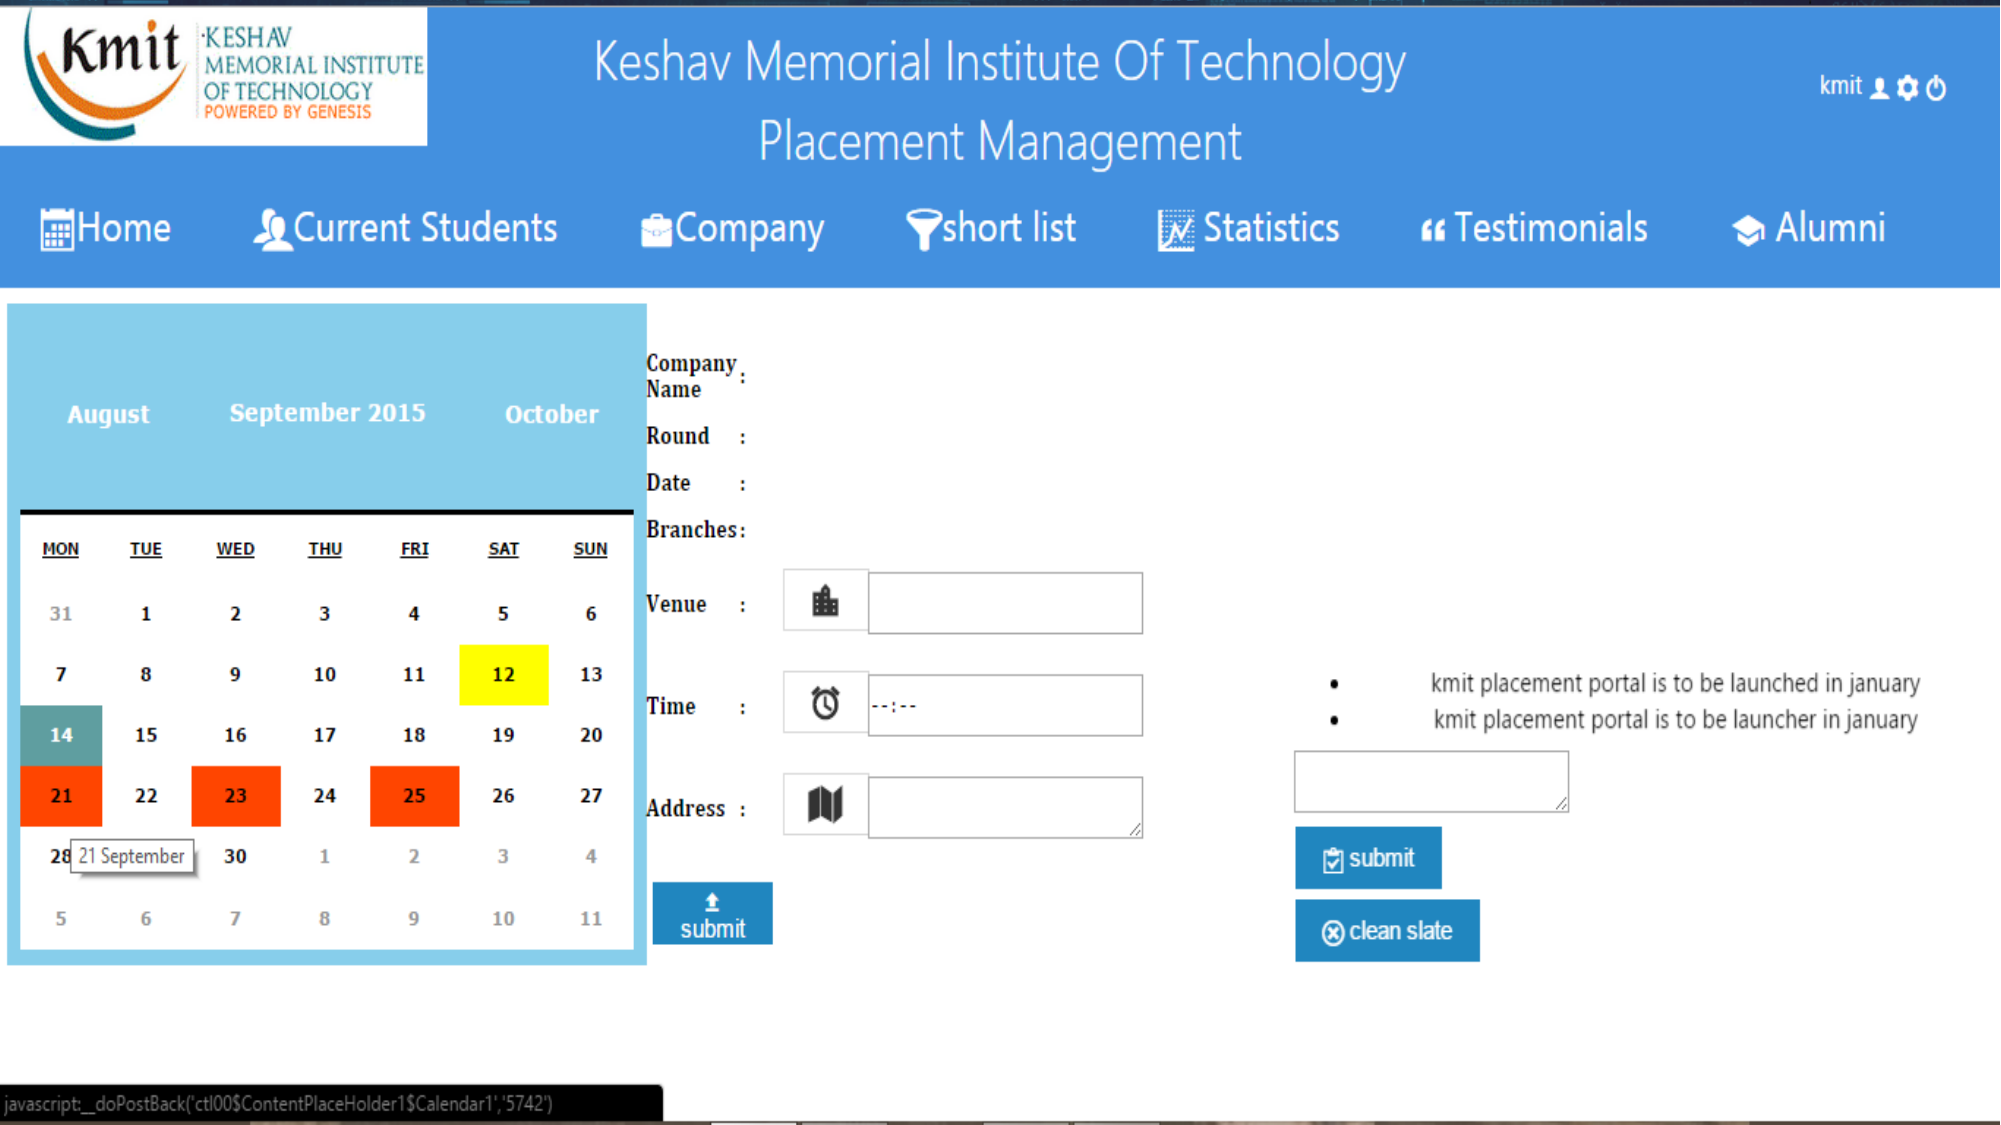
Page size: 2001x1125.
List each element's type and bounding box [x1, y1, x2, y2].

list [0, 0, 2000, 1125]
